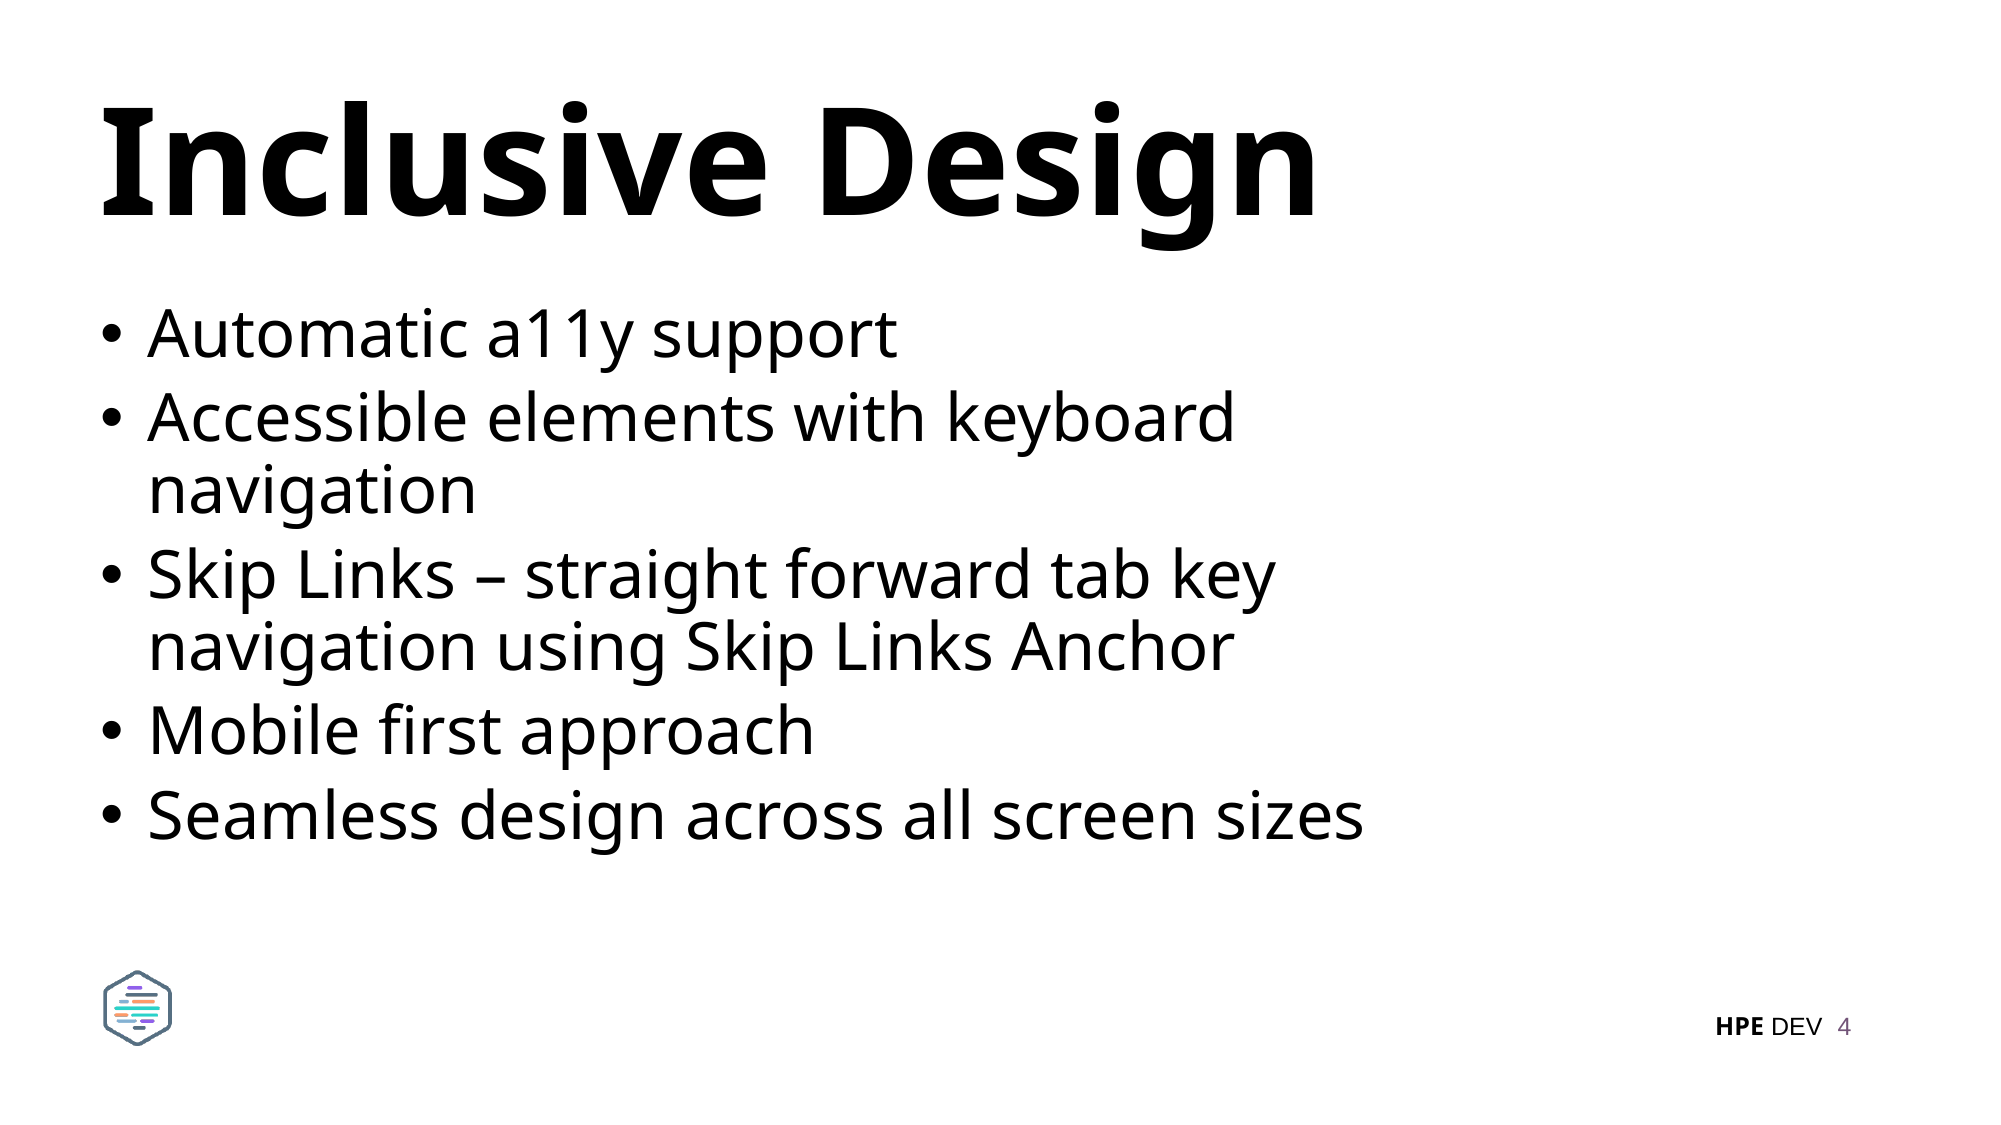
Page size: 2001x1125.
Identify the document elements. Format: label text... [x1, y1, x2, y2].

picture [99, 966, 175, 1050]
title Inclusive Design [99, 99, 1450, 250]
slide_number 4 [1837, 999, 1902, 1050]
list Automatic a11y support Accessible elements with keyboard navigation Skip Links – straight forward tab key navigation using Skip Links Anchor Mobile first approach Seamless design across all screen sizes [100, 299, 1451, 925]
